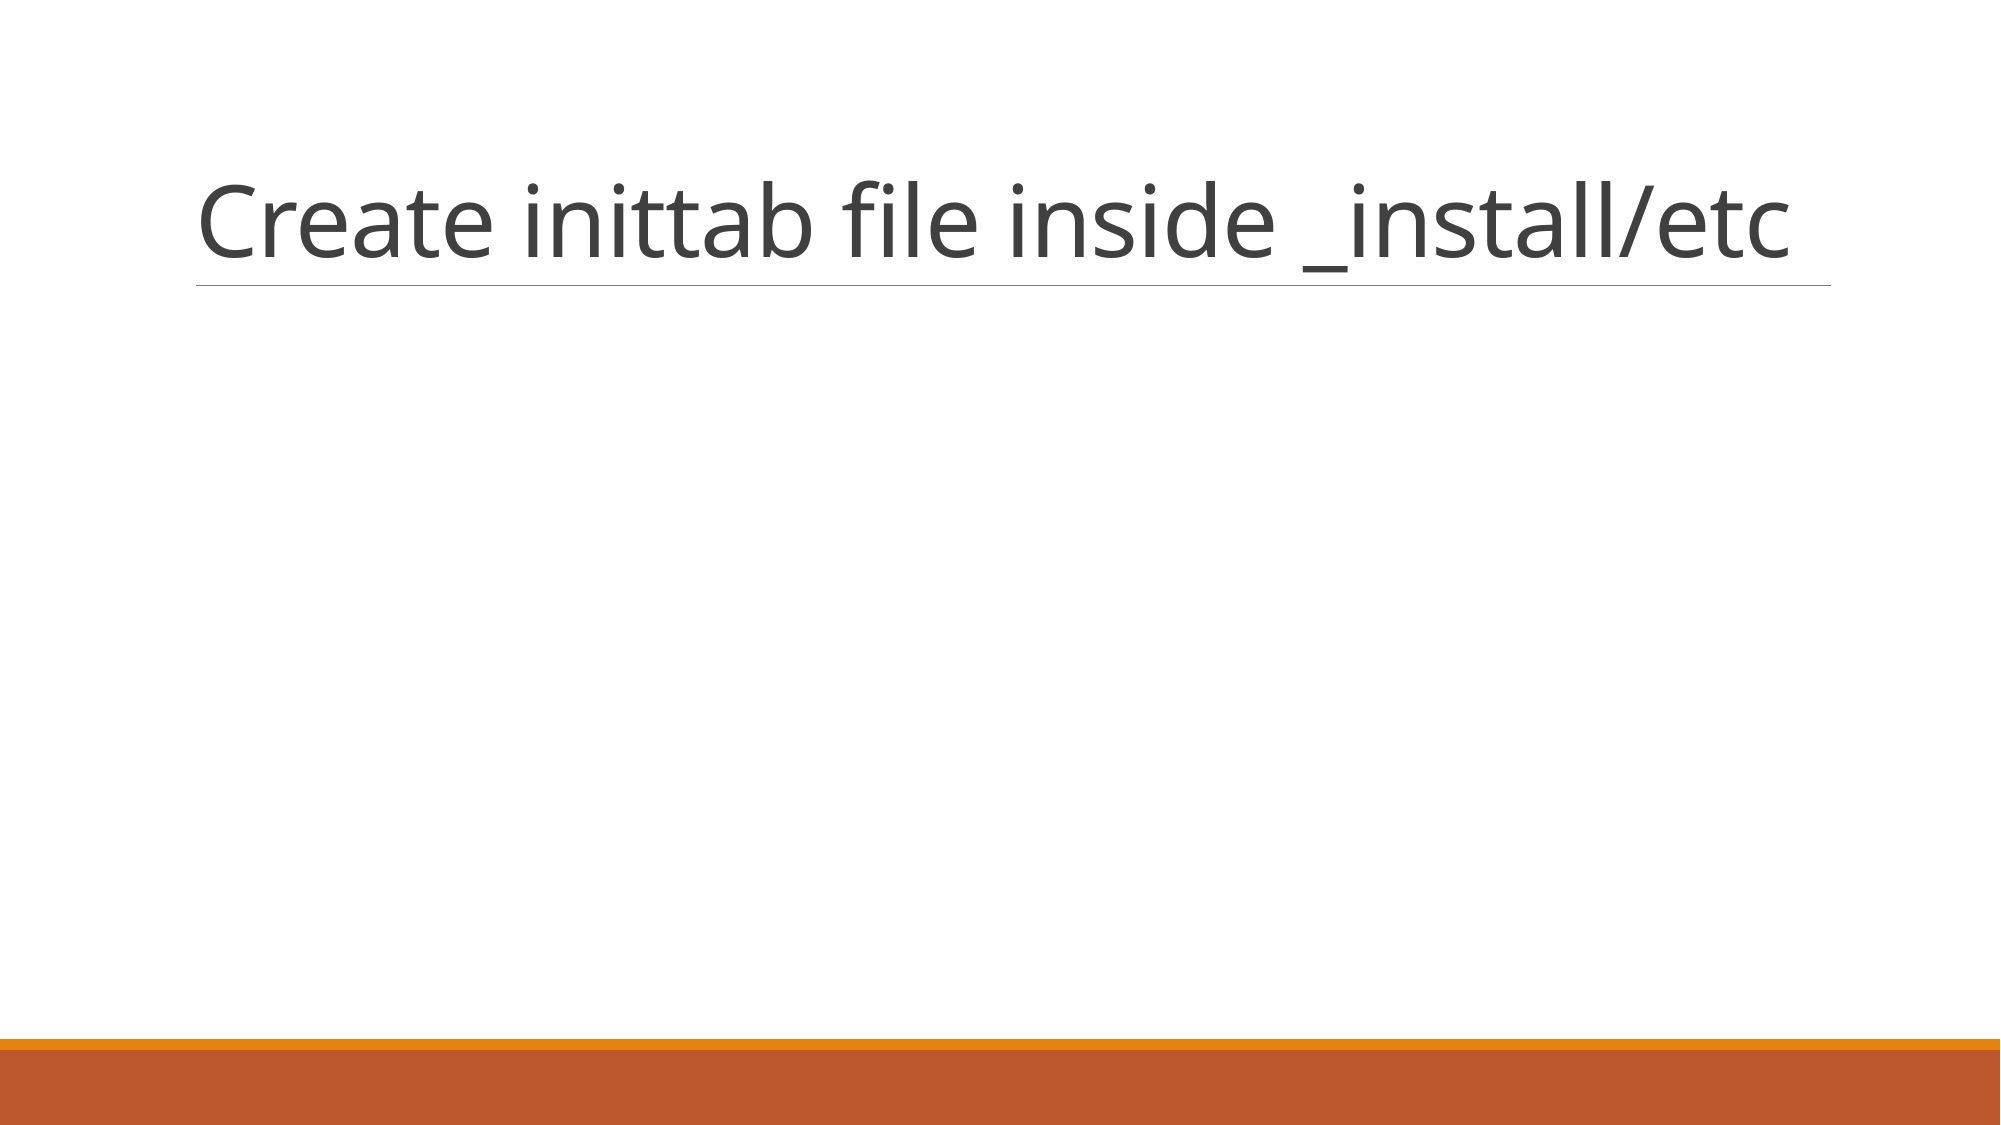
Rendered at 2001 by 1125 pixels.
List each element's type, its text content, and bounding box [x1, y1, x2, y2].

title Create inittab file inside _install/etc [180, 47, 1830, 285]
